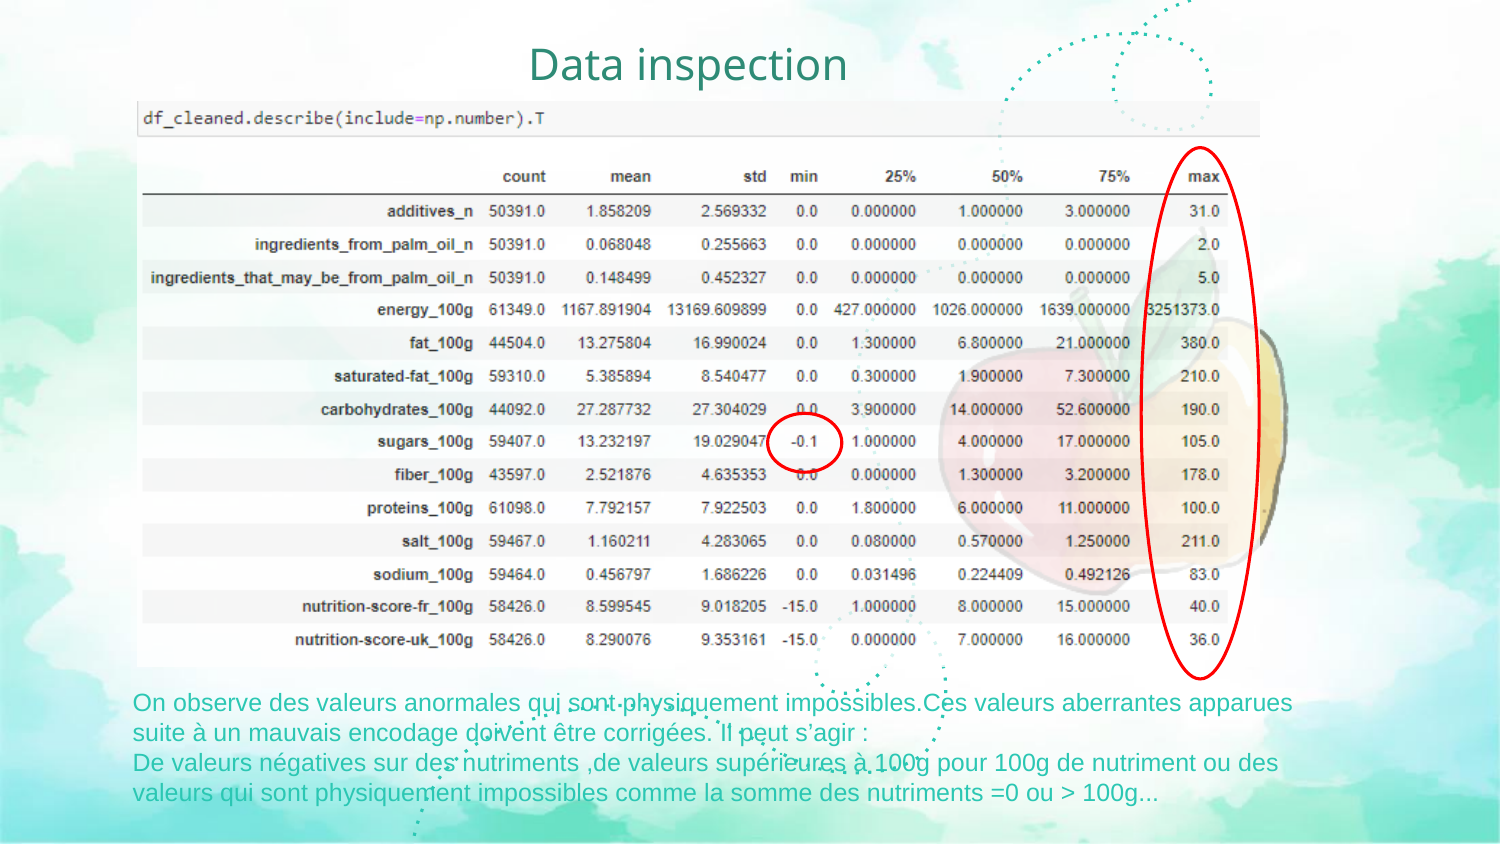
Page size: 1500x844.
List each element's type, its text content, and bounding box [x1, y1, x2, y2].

picture [0, 0, 1500, 844]
text_box [1188, 674, 1212, 679]
text_box On observe des valeurs anormales qui sont physiquement impossibles.Ces valeurs aberrantes apparues suite à un mauvais encodage doivent être corrigées. Il peut s’agir : De valeurs négatives sur des nutriments ,de valeurs supérieures à 100g pour 100g de nutriment ou des valeurs qui sont physiquement impossibles comme la somme des nutriments =0 ou > 100g... [117, 679, 1358, 834]
text_box Data inspection [501, 29, 949, 99]
